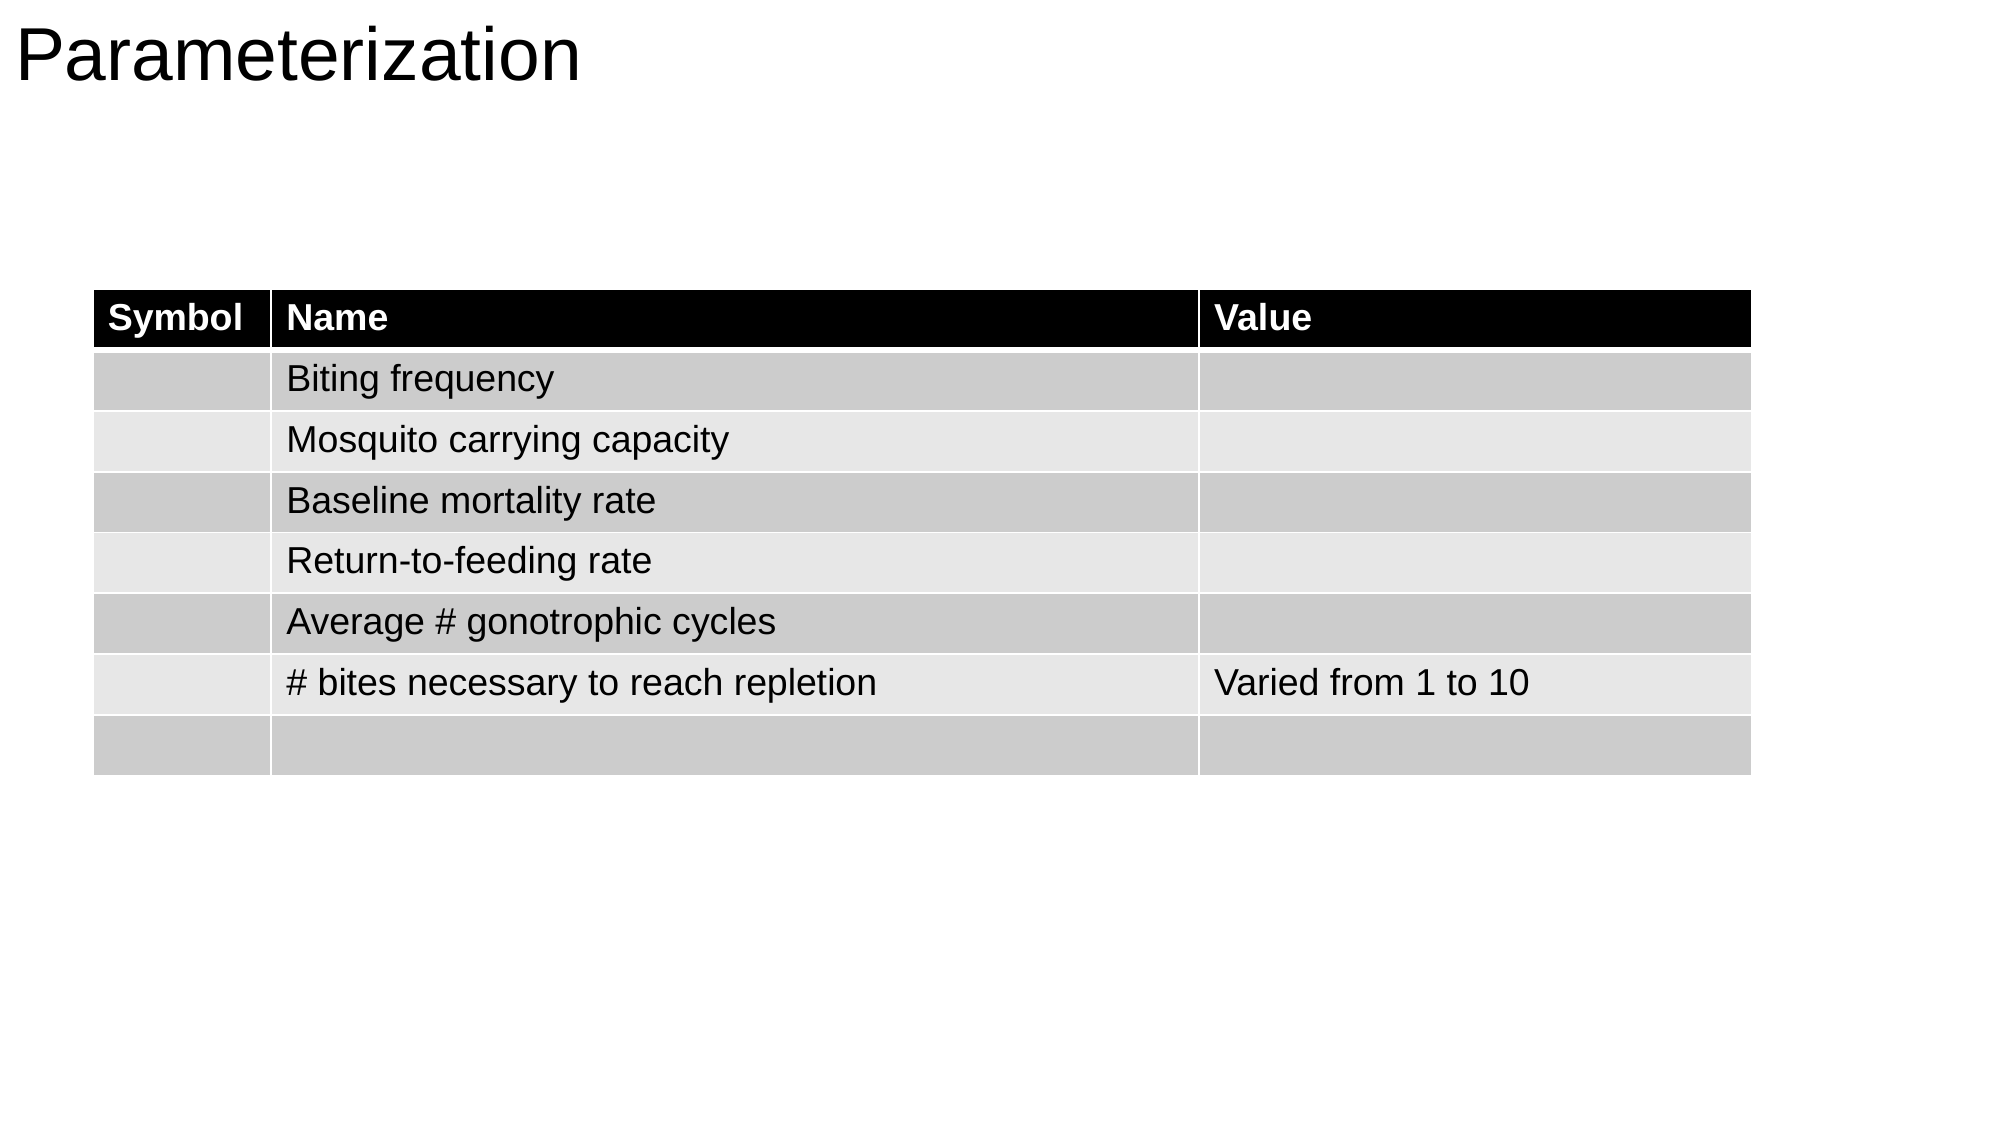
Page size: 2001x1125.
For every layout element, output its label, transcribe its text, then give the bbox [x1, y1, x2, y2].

title Parameterization [0, 0, 1725, 112]
